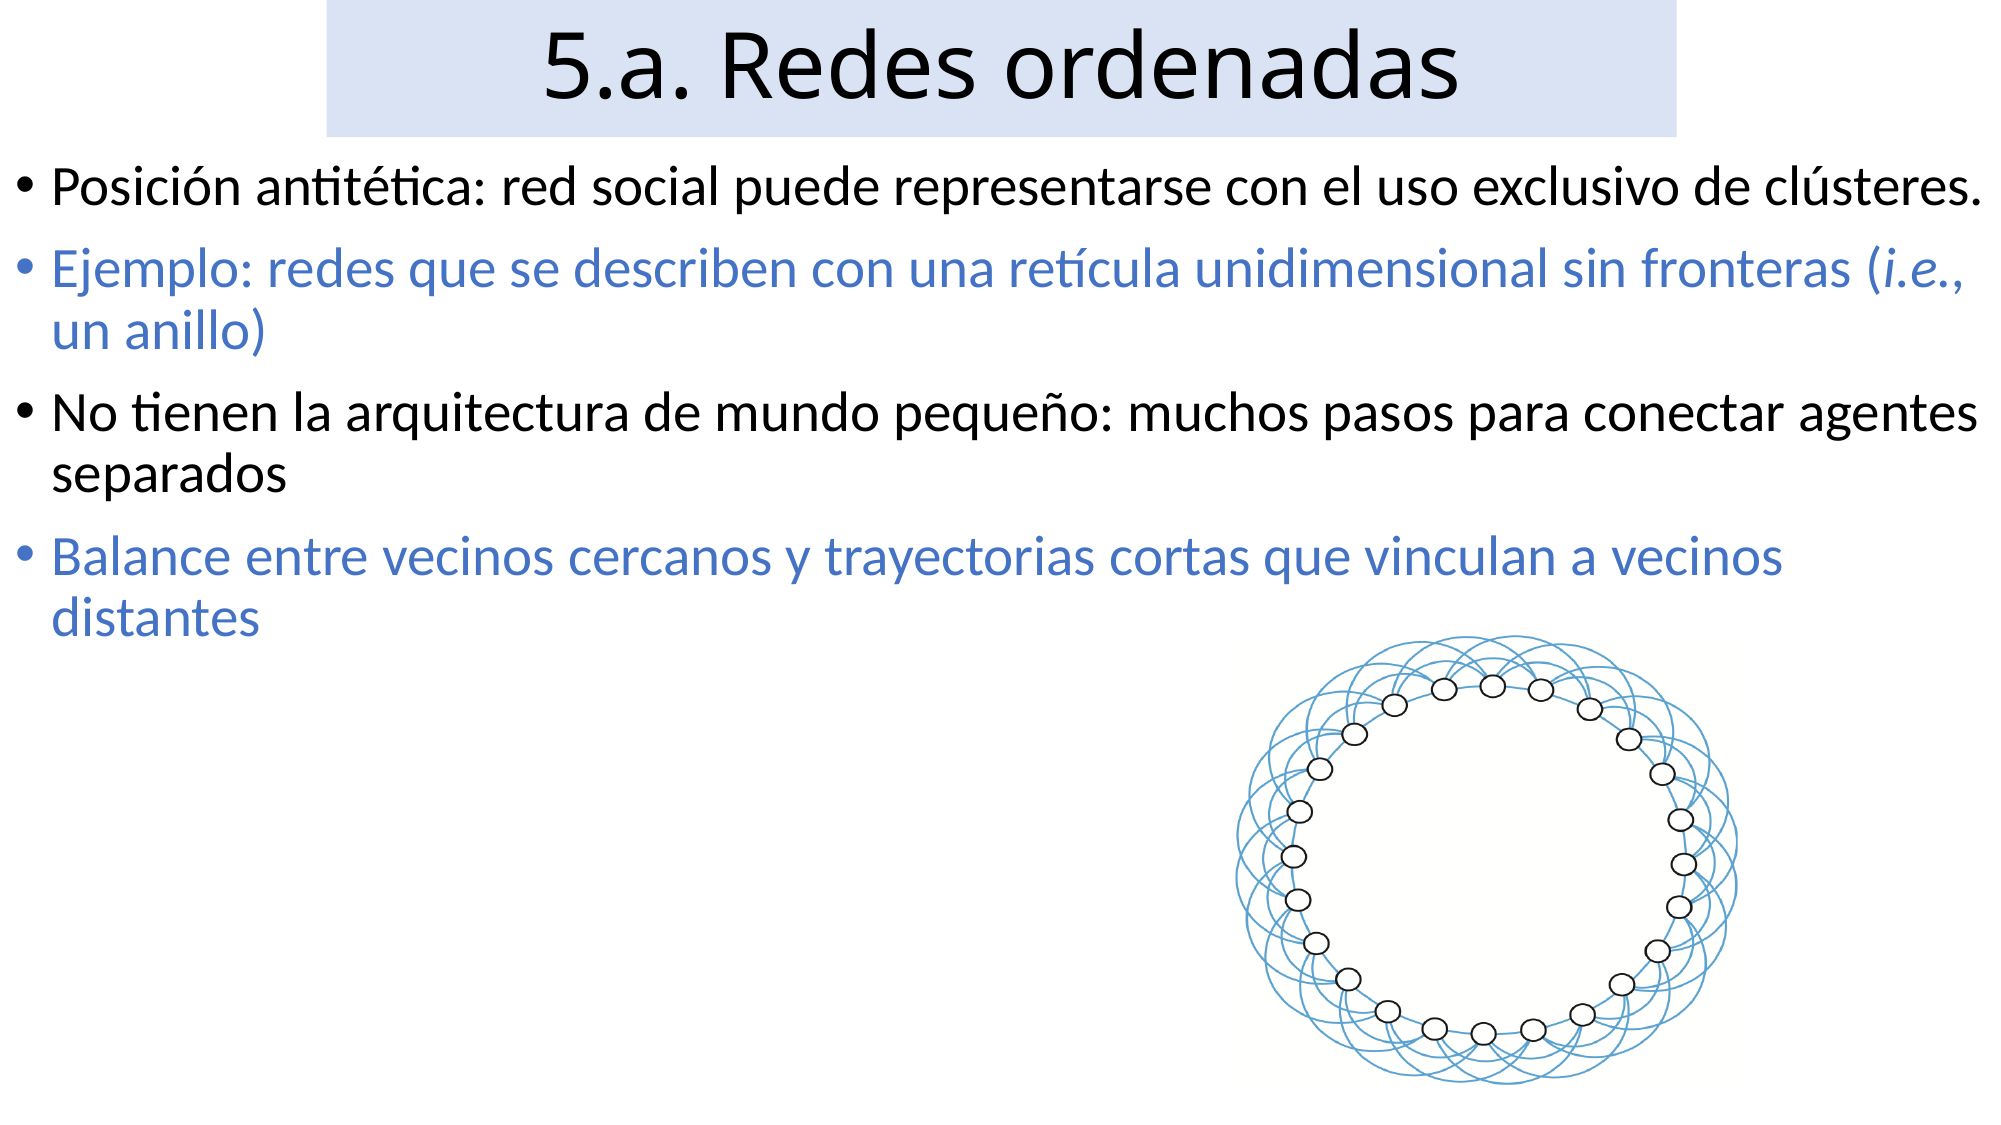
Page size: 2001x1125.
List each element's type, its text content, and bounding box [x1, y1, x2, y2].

list Posición antitética: red social puede representarse con el uso exclusivo de clústeres. Ejemplo: redes que se describen con una retícula unidimensional sin fronteras (i.e., un anillo) No tienen la arquitectura de mundo pequeño: muchos pasos para conectar agentes separados Balance entre vecinos cercanos y trayectorias cortas que vinculan a vecinos distantes [0, 149, 2000, 716]
title 5.a. Redes ordenadas [326, 0, 1677, 138]
picture [1218, 621, 1750, 1097]
